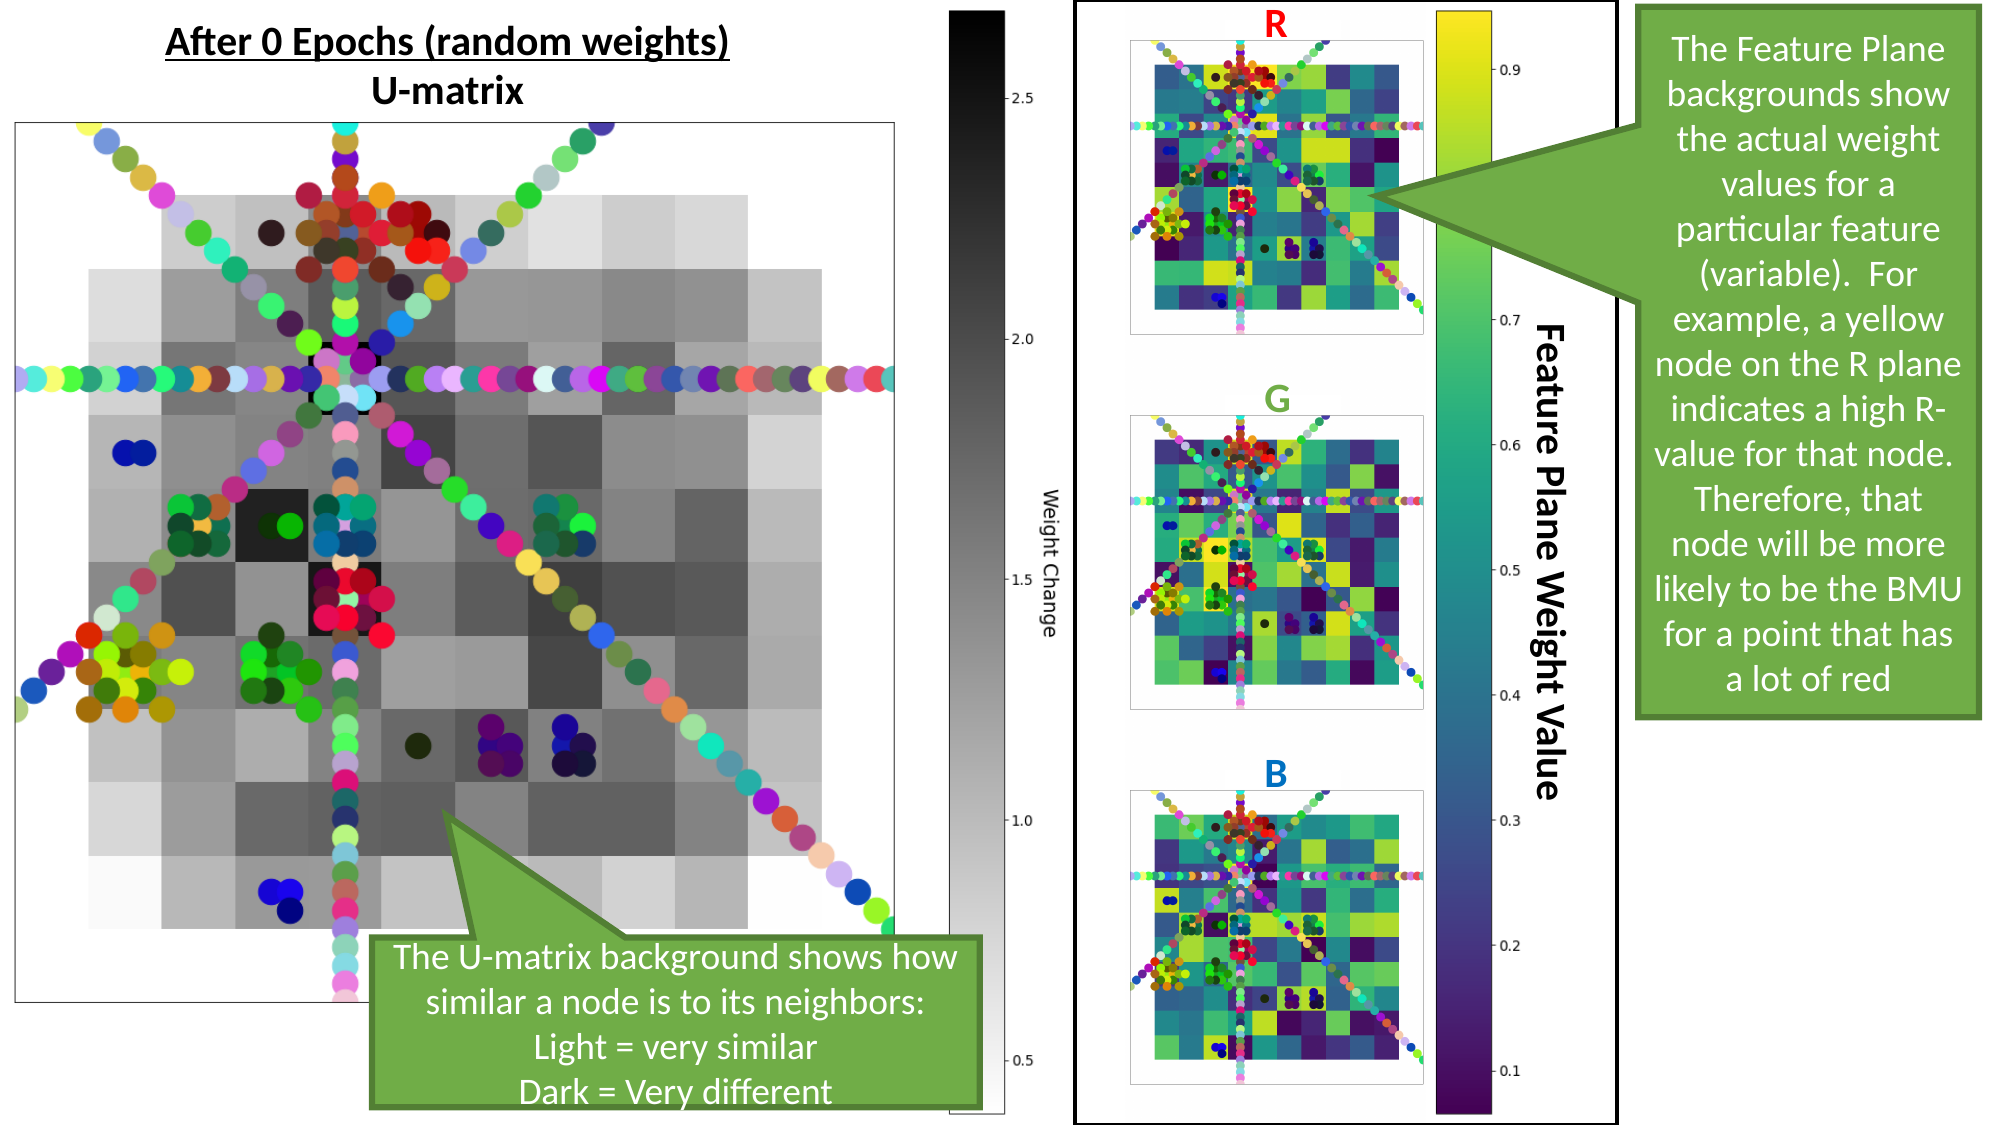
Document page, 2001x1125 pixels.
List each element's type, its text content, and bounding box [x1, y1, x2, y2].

text_box The Feature Plane backgrounds show the actual weight values for a particular feature (variable). For example, a yellow node on the R plane indicates a high R-value for that node. Therefore, that node will be more likely to be the BMU for a point that has a lot of red [1618, 5, 1981, 719]
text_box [0, 0, 1618, 1125]
